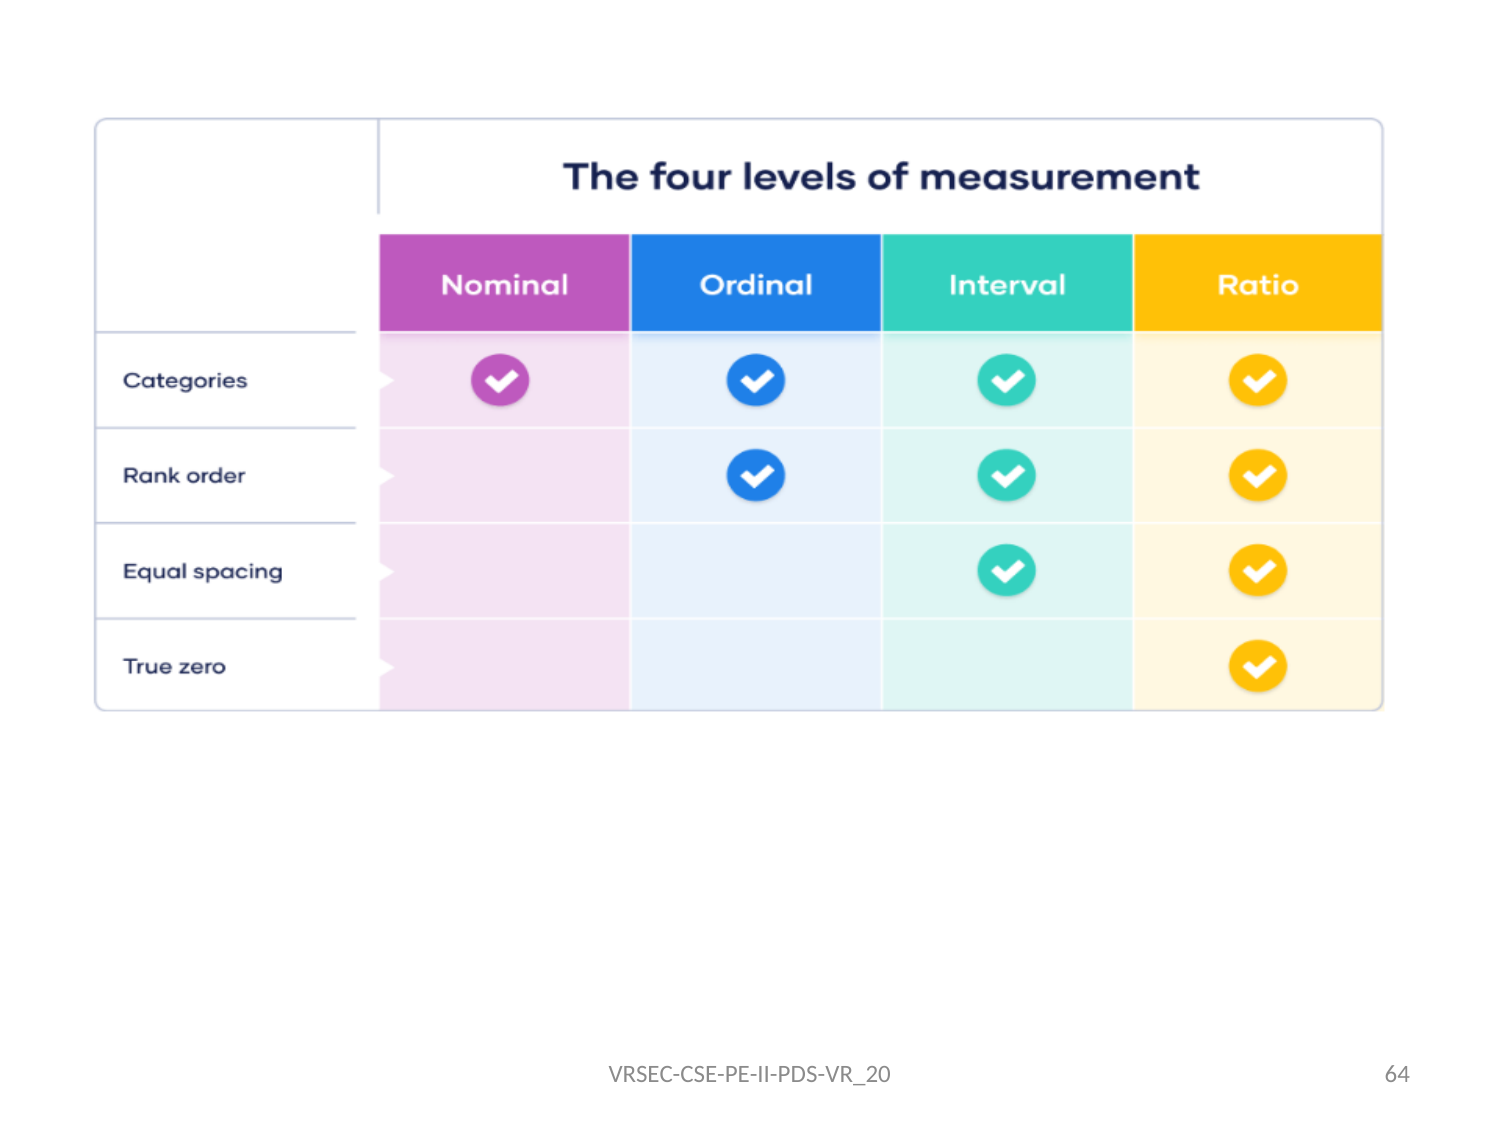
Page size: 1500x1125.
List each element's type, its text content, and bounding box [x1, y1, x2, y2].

picture [88, 101, 1391, 721]
footer VRSEC-CSE-PE-II-PDS-VR_20 [512, 1042, 988, 1103]
slide_number 64 [1074, 1042, 1425, 1103]
